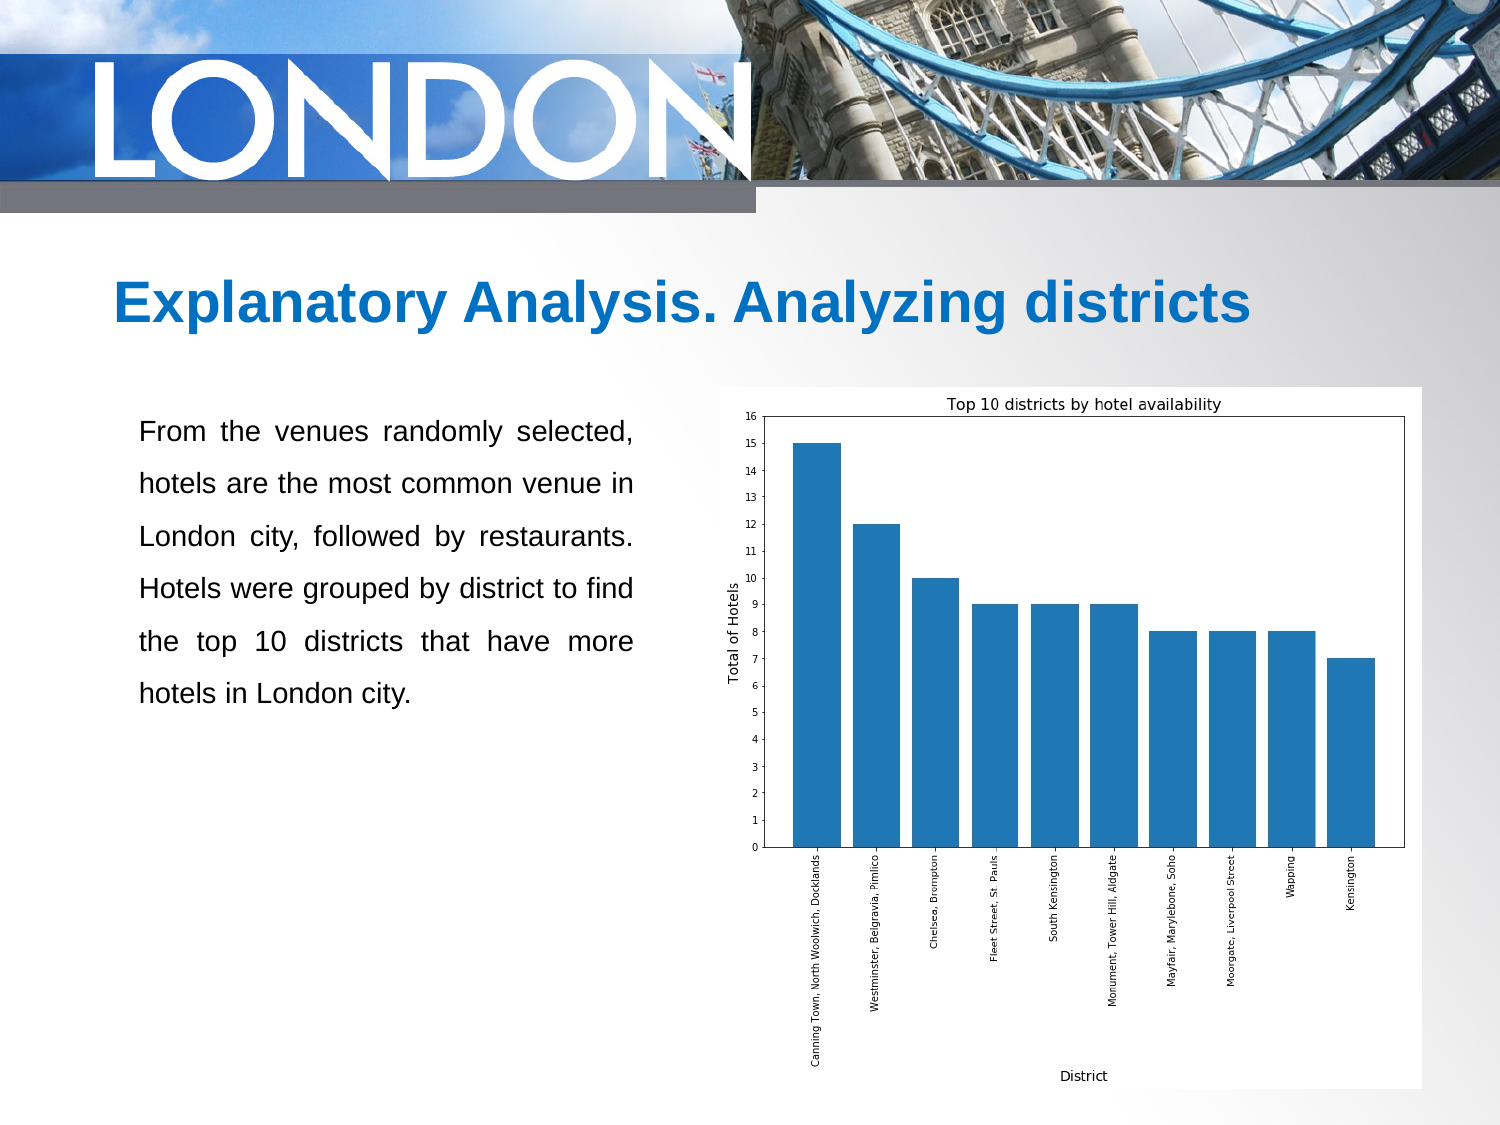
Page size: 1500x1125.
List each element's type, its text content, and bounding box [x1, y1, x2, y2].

picture [0, 0, 1500, 1125]
title Explanatory Analysis. Analyzing districts [98, 236, 1427, 363]
list From the venues randomly selected, hotels are the most common venue in London city, followed by restaurants. Hotels were grouped by district to find the top 10 districts that have more hotels in London city. [123, 387, 650, 736]
